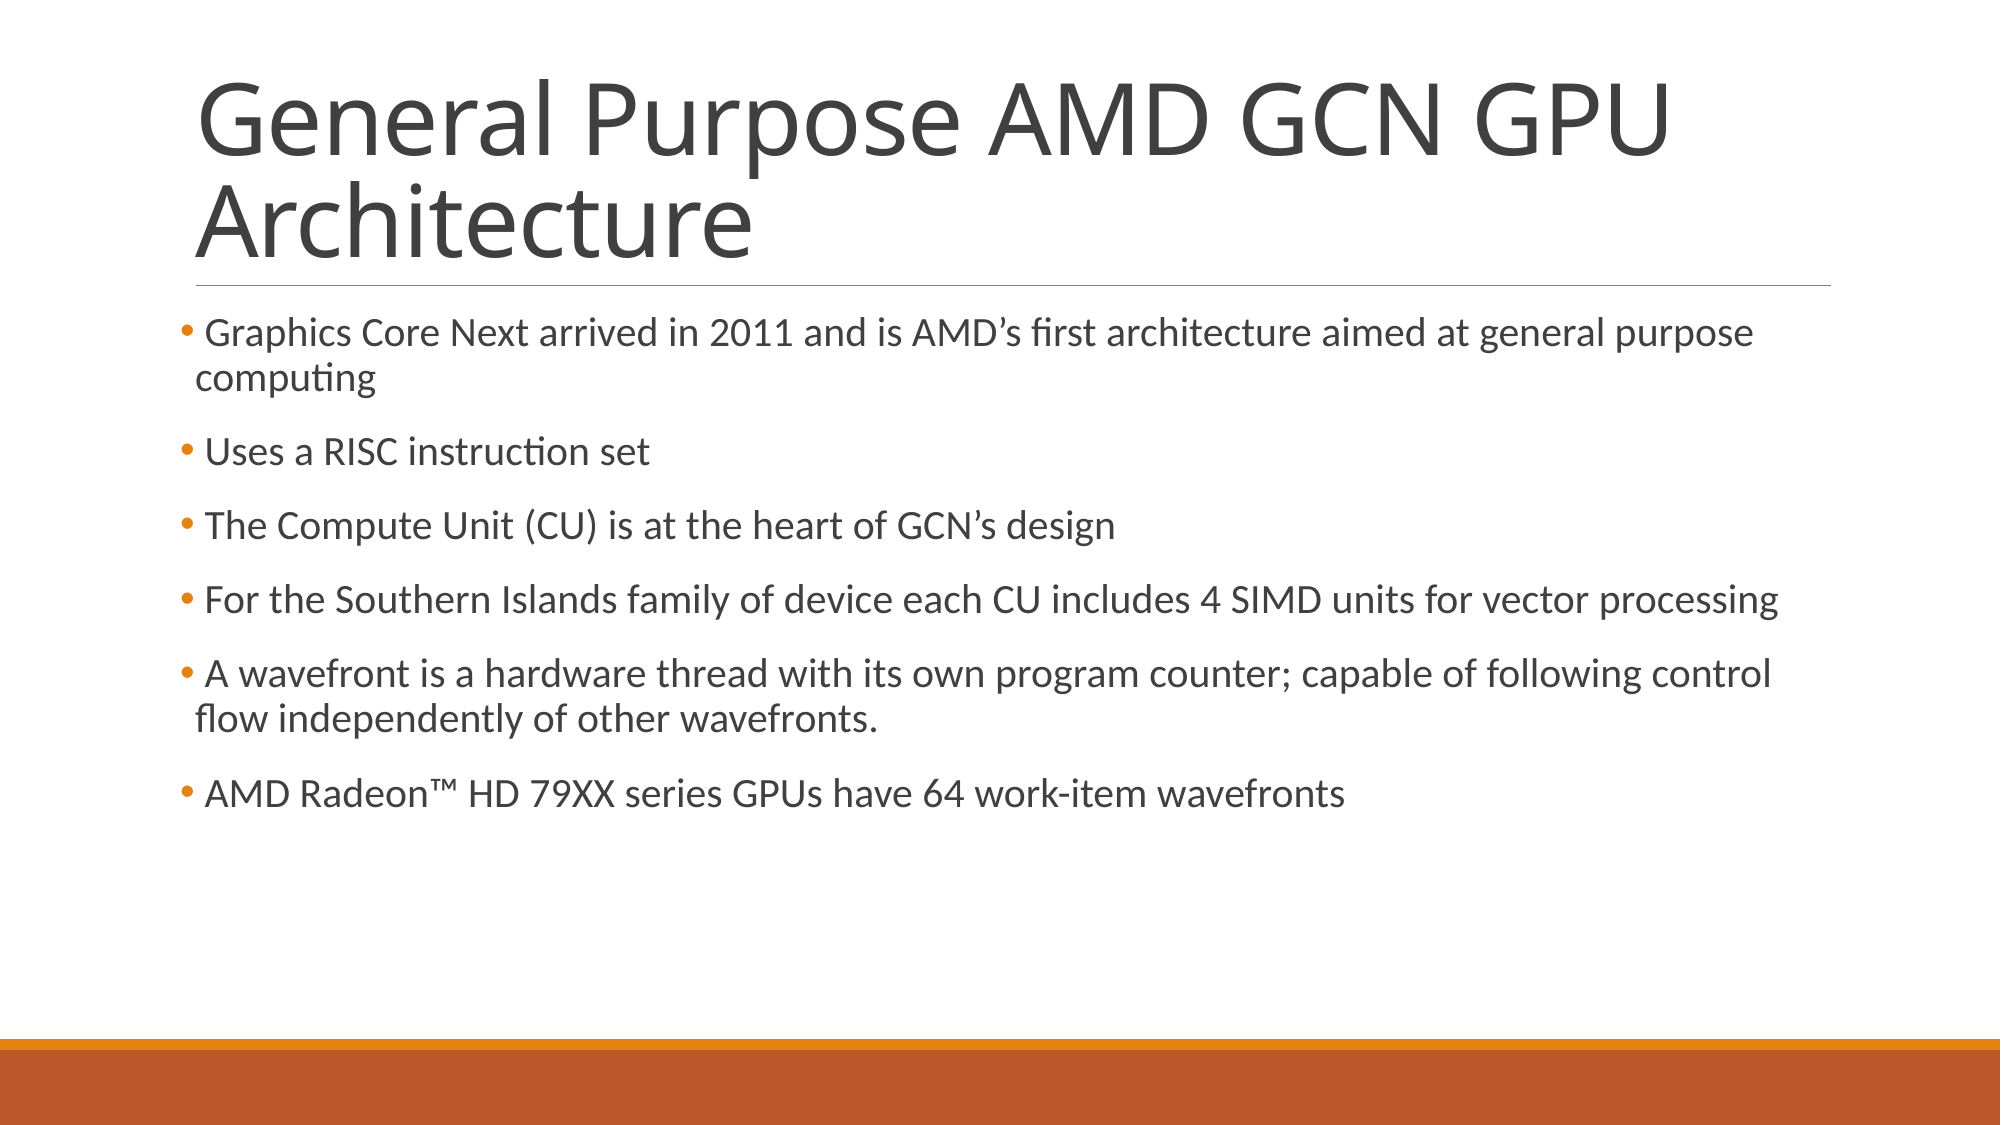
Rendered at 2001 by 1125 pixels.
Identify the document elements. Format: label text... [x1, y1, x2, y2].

list Graphics Core Next arrived in 2011 and is AMD’s first architecture aimed at general purpose computing Uses a RISC instruction set The Compute Unit (CU) is at the heart of GCN’s design For the Southern Islands family of device each CU includes 4 SIMD units for vector processing A wavefront is a hardware thread with its own program counter; capable of following control flow independently of other wavefronts. AMD Radeon™ HD 79XX series GPUs have 64 work-item wavefronts [180, 302, 1830, 963]
title General Purpose AMD GCN GPU Architecture [180, 47, 1830, 285]
